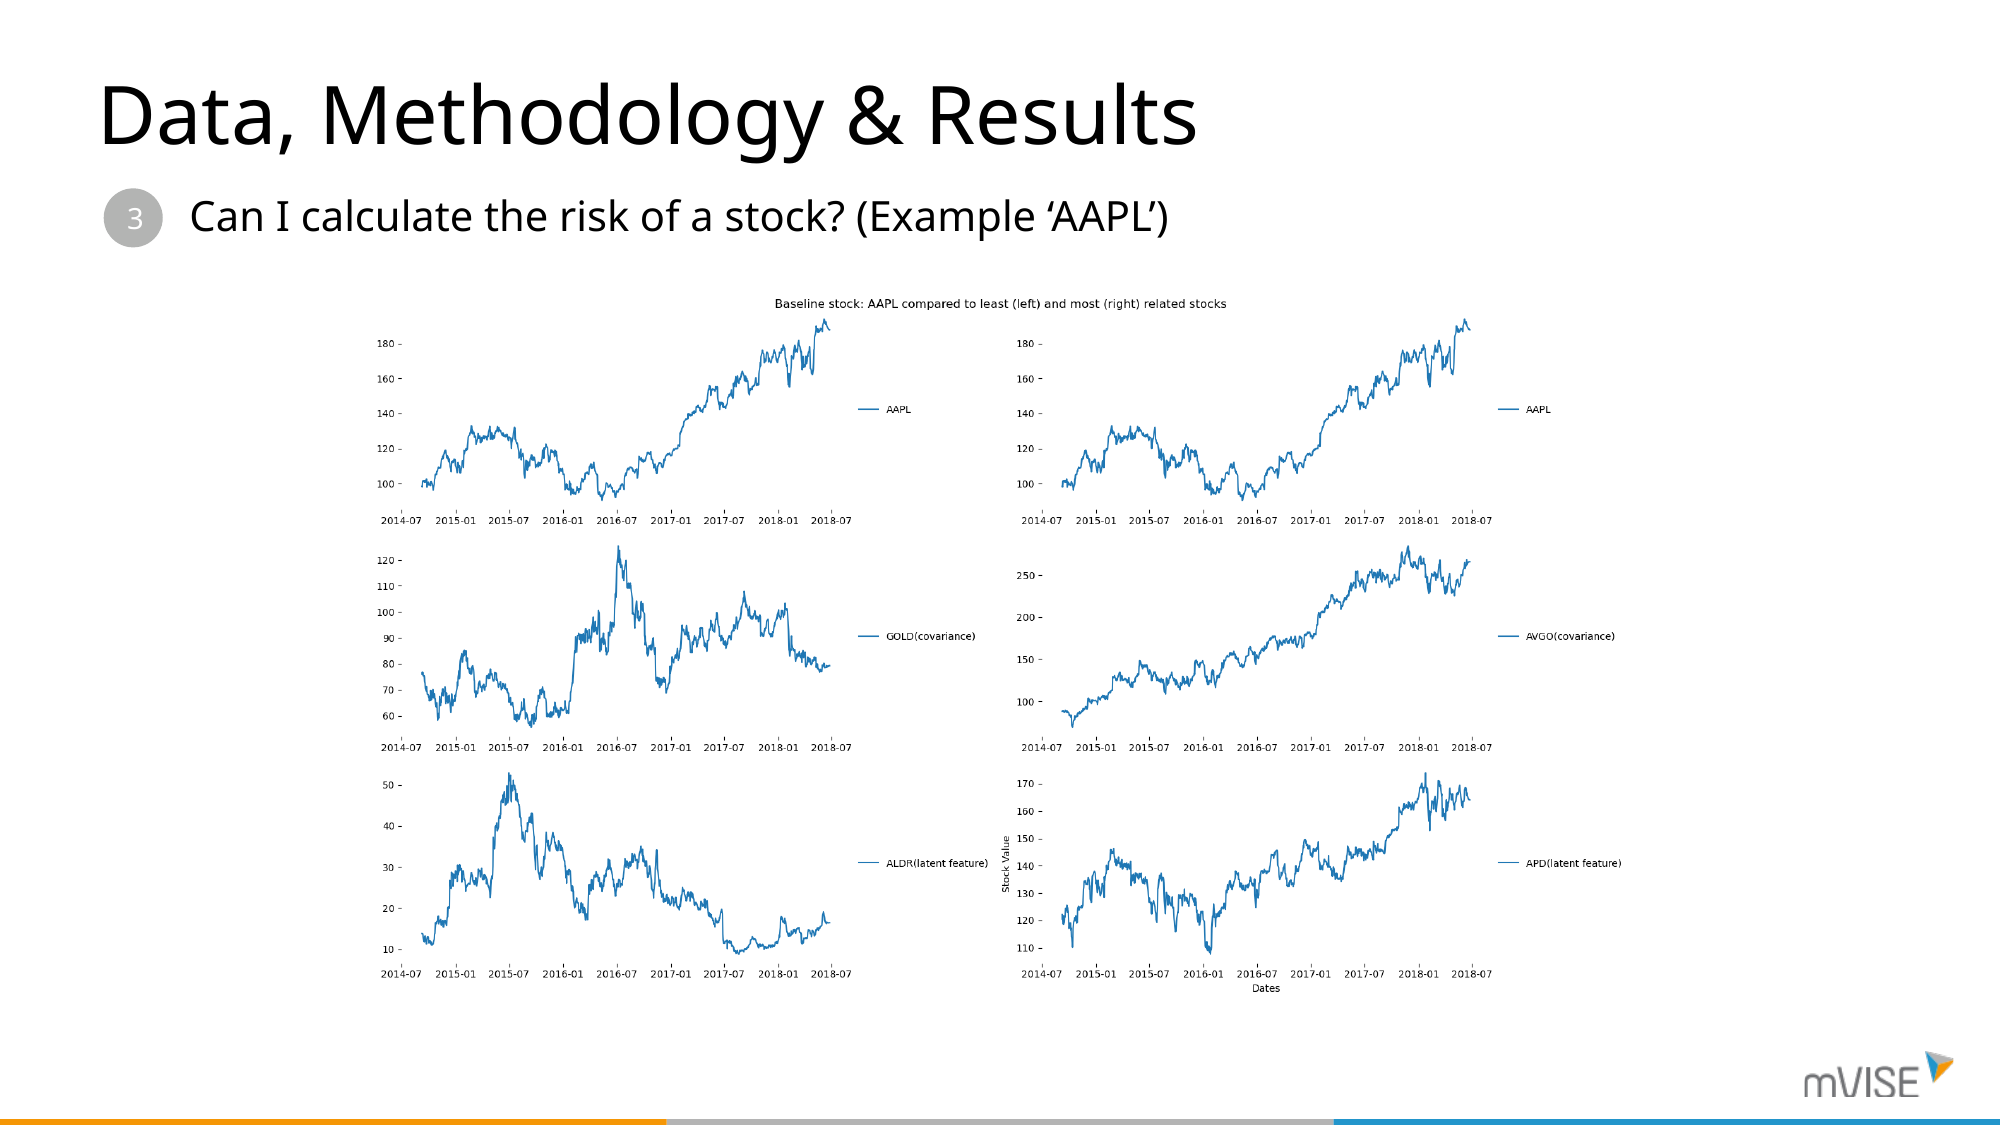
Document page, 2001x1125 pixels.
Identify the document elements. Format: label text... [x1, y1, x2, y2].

text_box 3 [102, 187, 164, 249]
title Data, Methodology & Results [82, 66, 1919, 170]
picture [365, 299, 1636, 1005]
subtitle Can I calculate the risk of a stock? (Example ‘AAPL’) [174, 188, 1919, 260]
